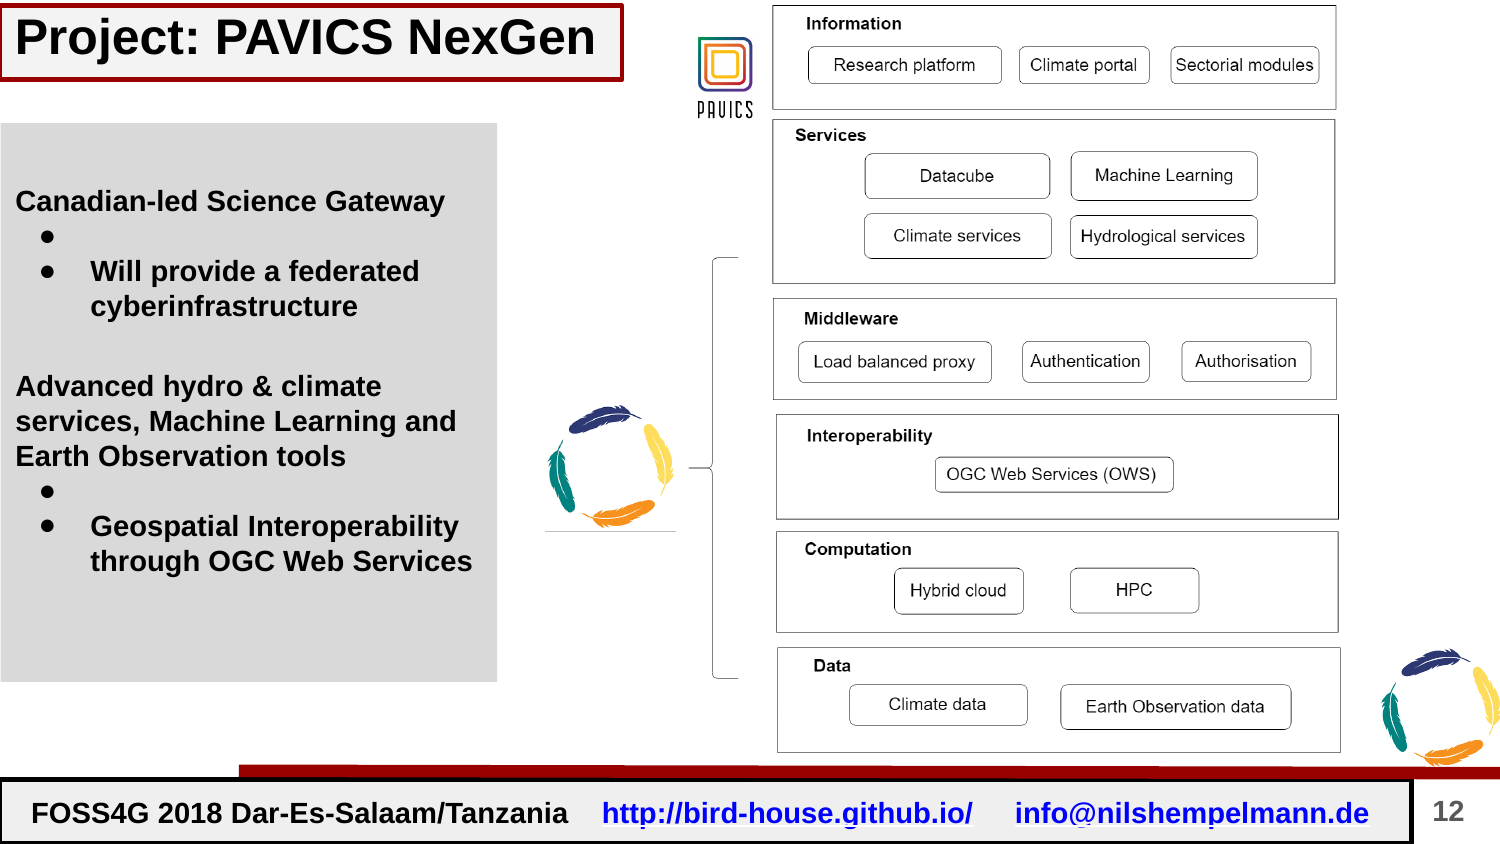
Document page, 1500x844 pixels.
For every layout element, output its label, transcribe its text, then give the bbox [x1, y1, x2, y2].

text_box Canadian-led Science Gateway Will provide a federated cyberinfrastructure Advanced hydro & climate services, Machine Learning and Earth Observation tools Geospatial Interoperability through OGC Web Services [0, 123, 498, 682]
text_box Project: PAVICS NexGen [0, 5, 544, 80]
picture [545, 5, 1500, 767]
text_box 1 [1389, 777, 1480, 842]
